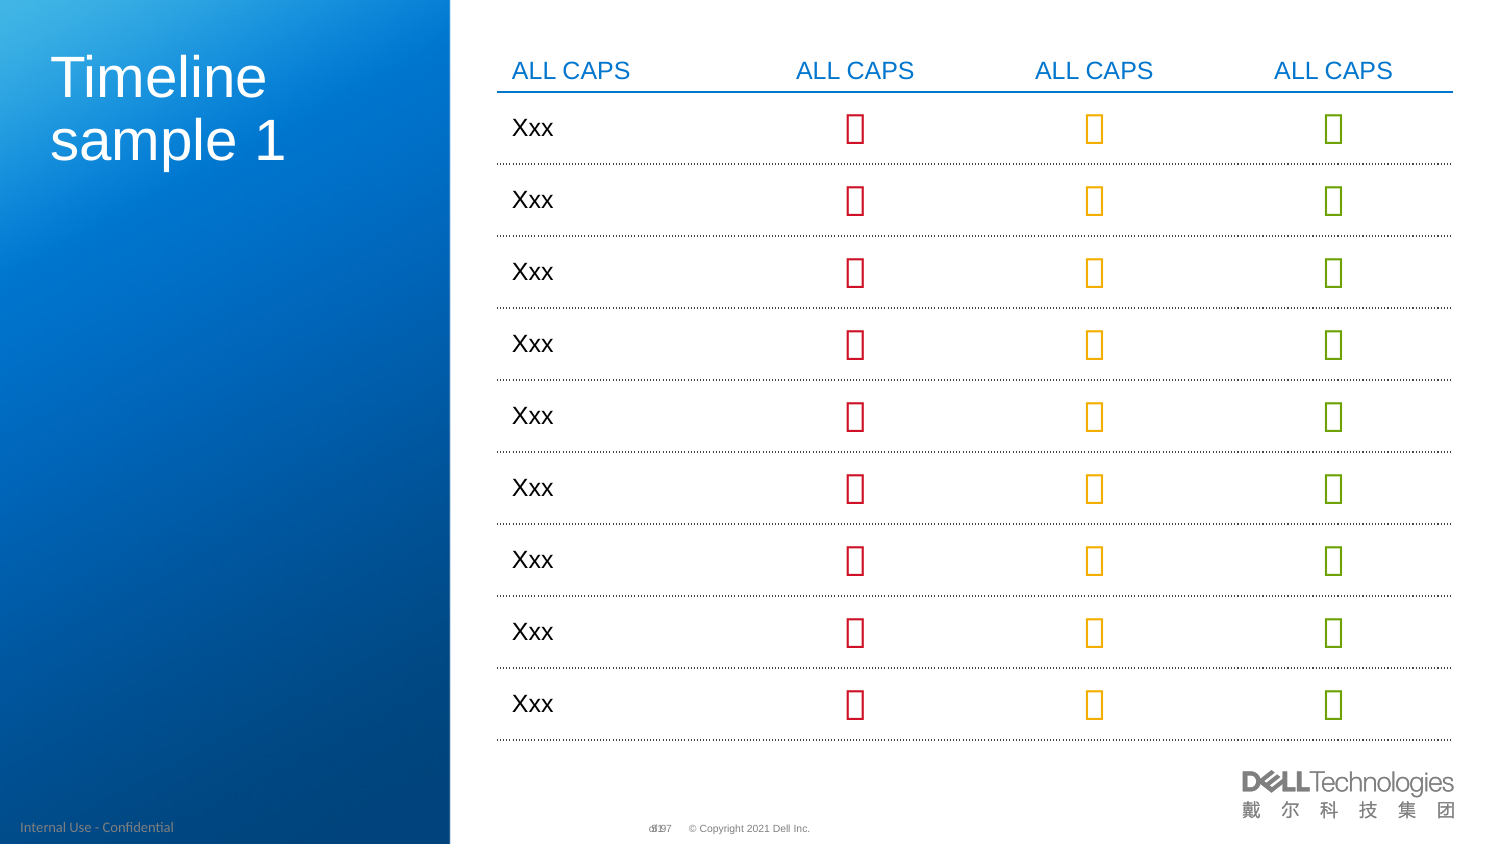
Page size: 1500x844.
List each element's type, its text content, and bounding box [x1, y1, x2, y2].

table_cell  [1214, 308, 1453, 380]
table_cell Xxx [497, 668, 736, 740]
title Timeline sample 1 [50, 46, 413, 175]
table_cell Xxx [497, 164, 736, 236]
table_header ALL CAPS [497, 56, 736, 91]
table_cell  [736, 308, 975, 380]
table_cell  [975, 93, 1214, 164]
table_cell  [736, 236, 975, 308]
table_cell  [736, 452, 975, 524]
table_header ALL CAPS [736, 56, 975, 91]
table_cell  [1214, 668, 1453, 740]
table_cell  [736, 596, 975, 668]
table_cell  [975, 524, 1214, 596]
table_cell  [975, 308, 1214, 380]
table_cell  [975, 380, 1214, 452]
table_cell  [1214, 236, 1453, 308]
picture [0, 0, 1500, 844]
table_header ALL CAPS [975, 56, 1214, 91]
table_cell  [975, 236, 1214, 308]
table_cell  [736, 524, 975, 596]
table_cell  [1214, 93, 1453, 164]
table_cell  [975, 668, 1214, 740]
table_cell Xxx [497, 308, 736, 380]
table_cell Xxx [497, 236, 736, 308]
table_cell Xxx [497, 93, 736, 164]
table_cell Xxx [497, 380, 736, 452]
table_cell  [1214, 524, 1453, 596]
table_cell  [975, 596, 1214, 668]
table_cell  [975, 164, 1214, 236]
table_cell Xxx [497, 452, 736, 524]
table_cell  [736, 164, 975, 236]
table_cell  [1214, 380, 1453, 452]
table_cell  [975, 452, 1214, 524]
table_cell  [736, 93, 975, 164]
table_cell  [1214, 164, 1453, 236]
table_cell  [736, 380, 975, 452]
table_cell  [1214, 452, 1453, 524]
table_cell  [1214, 596, 1453, 668]
table_cell Xxx [497, 596, 736, 668]
table_cell Xxx [497, 524, 736, 596]
table_header ALL CAPS [1214, 56, 1453, 91]
table_cell  [736, 668, 975, 740]
